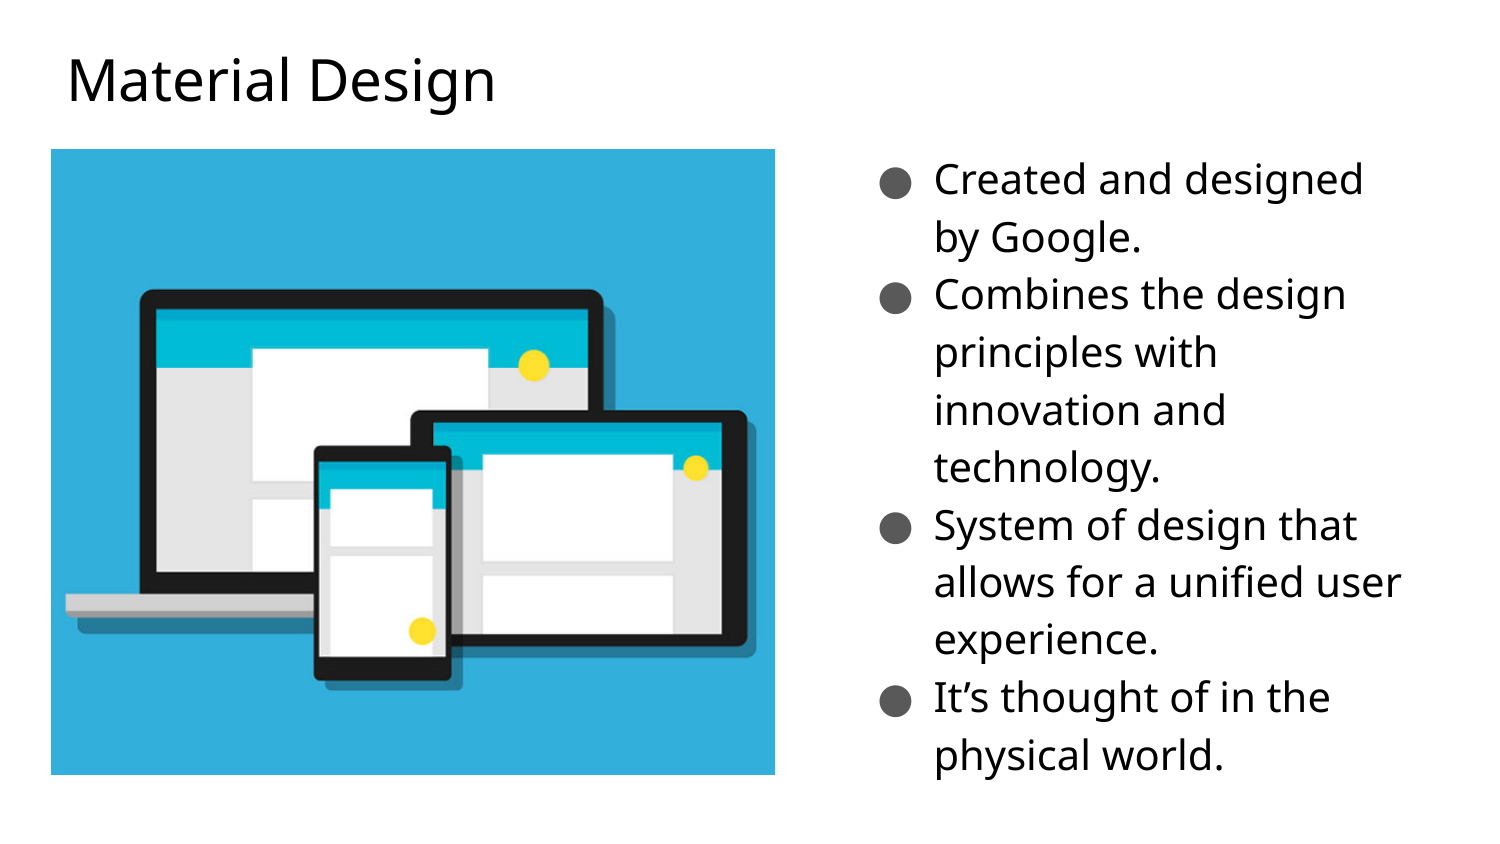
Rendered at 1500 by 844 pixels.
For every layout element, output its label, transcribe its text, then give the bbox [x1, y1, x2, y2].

list Created and designed by Google. Combines the design principles with innovation and technology. System of design that allows for a unified user experience. It’s thought of in the physical world. [843, 221, 1422, 703]
picture [50, 148, 776, 776]
title Material Design [51, 28, 1449, 123]
